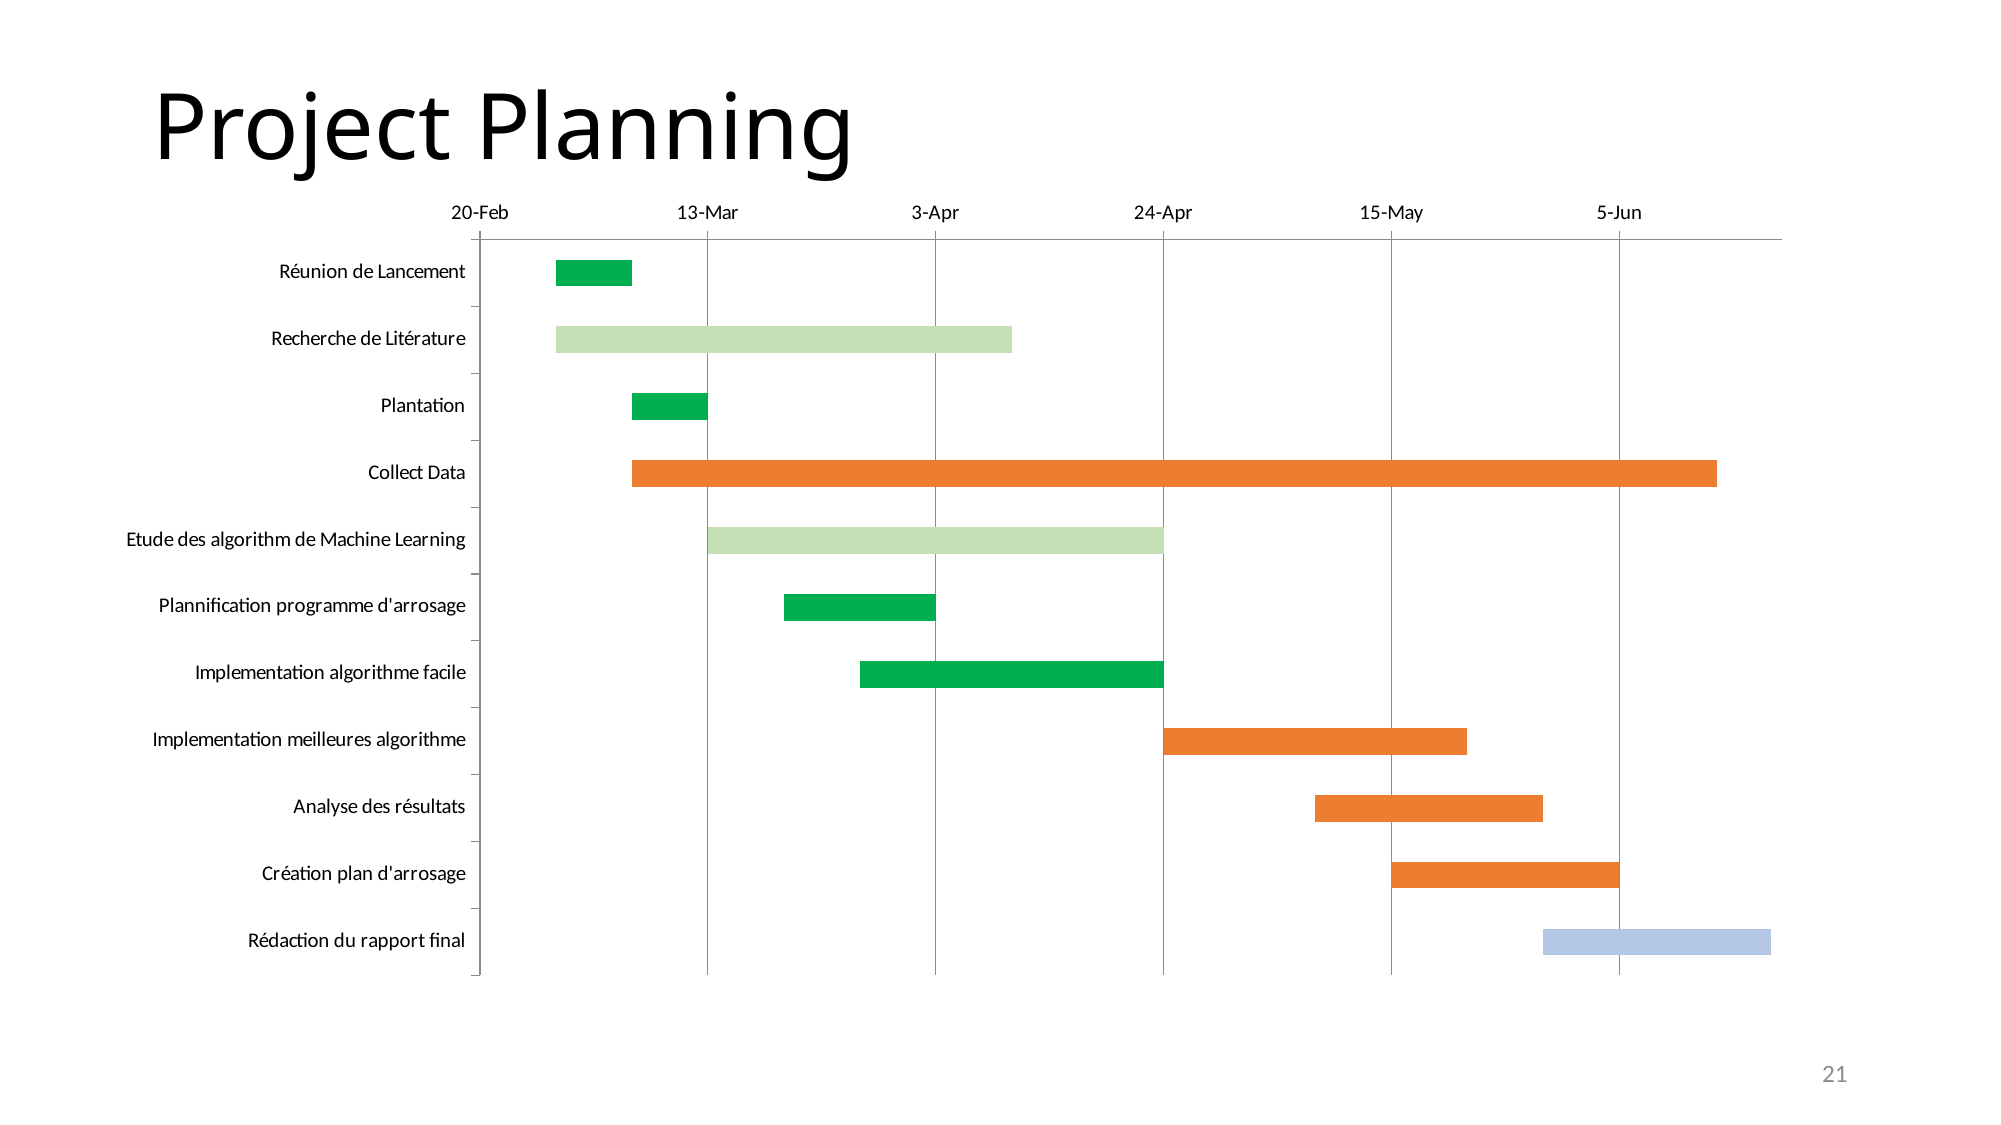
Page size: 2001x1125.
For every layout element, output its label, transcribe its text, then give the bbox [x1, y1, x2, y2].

chart [91, 188, 1817, 992]
text_box 21 [1412, 1042, 1863, 1103]
text_box Project Planning [137, 59, 1863, 200]
